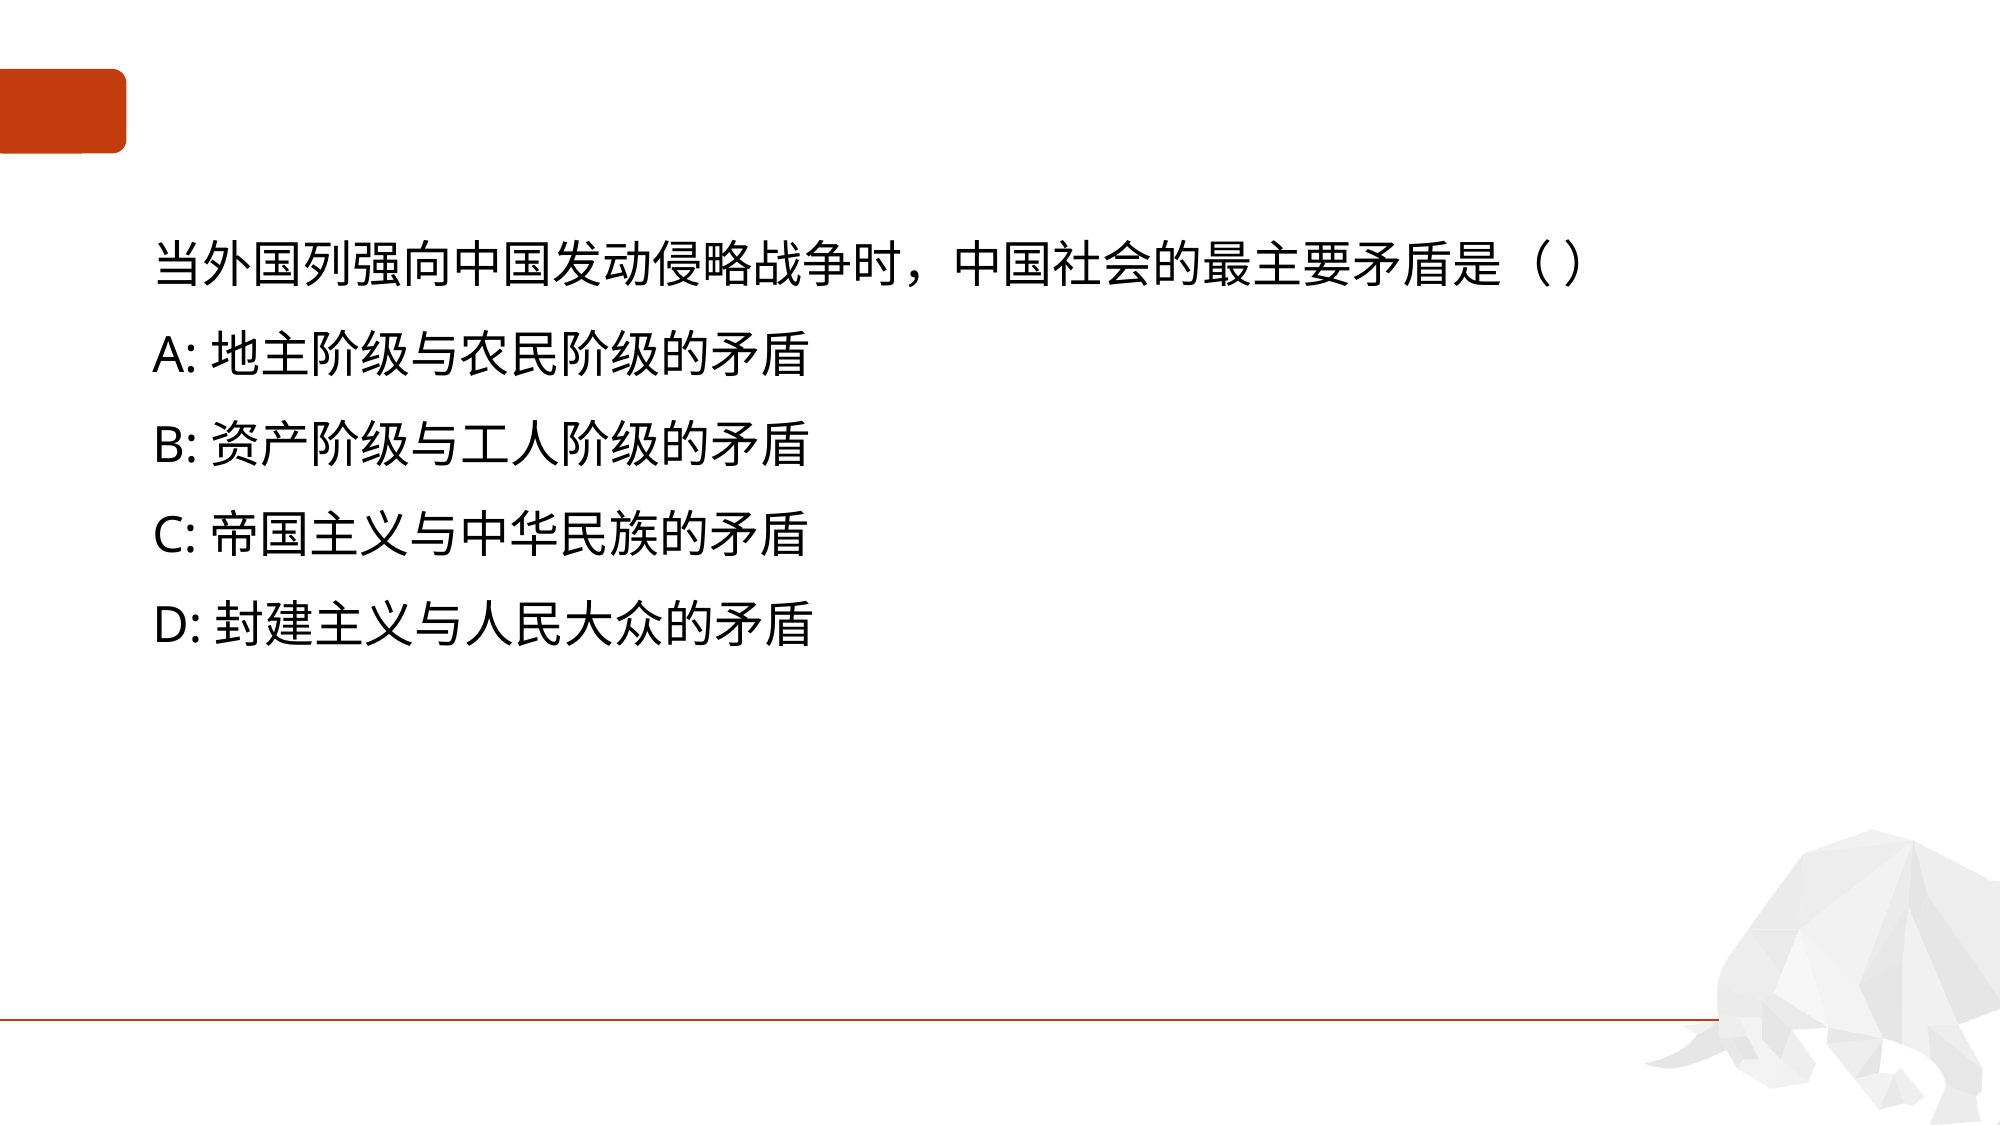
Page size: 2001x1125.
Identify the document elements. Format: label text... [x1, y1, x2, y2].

list 当外国列强向中国发动侵略战争时，中国社会的最主要矛盾是（ ） A:地主阶级与农民阶级的矛盾 B:资产阶级与工人阶级的矛盾 C:帝国主义与中华民族的矛盾 D:封建主义与人民大众的矛盾 [137, 195, 1863, 848]
picture [1644, 829, 2000, 1125]
